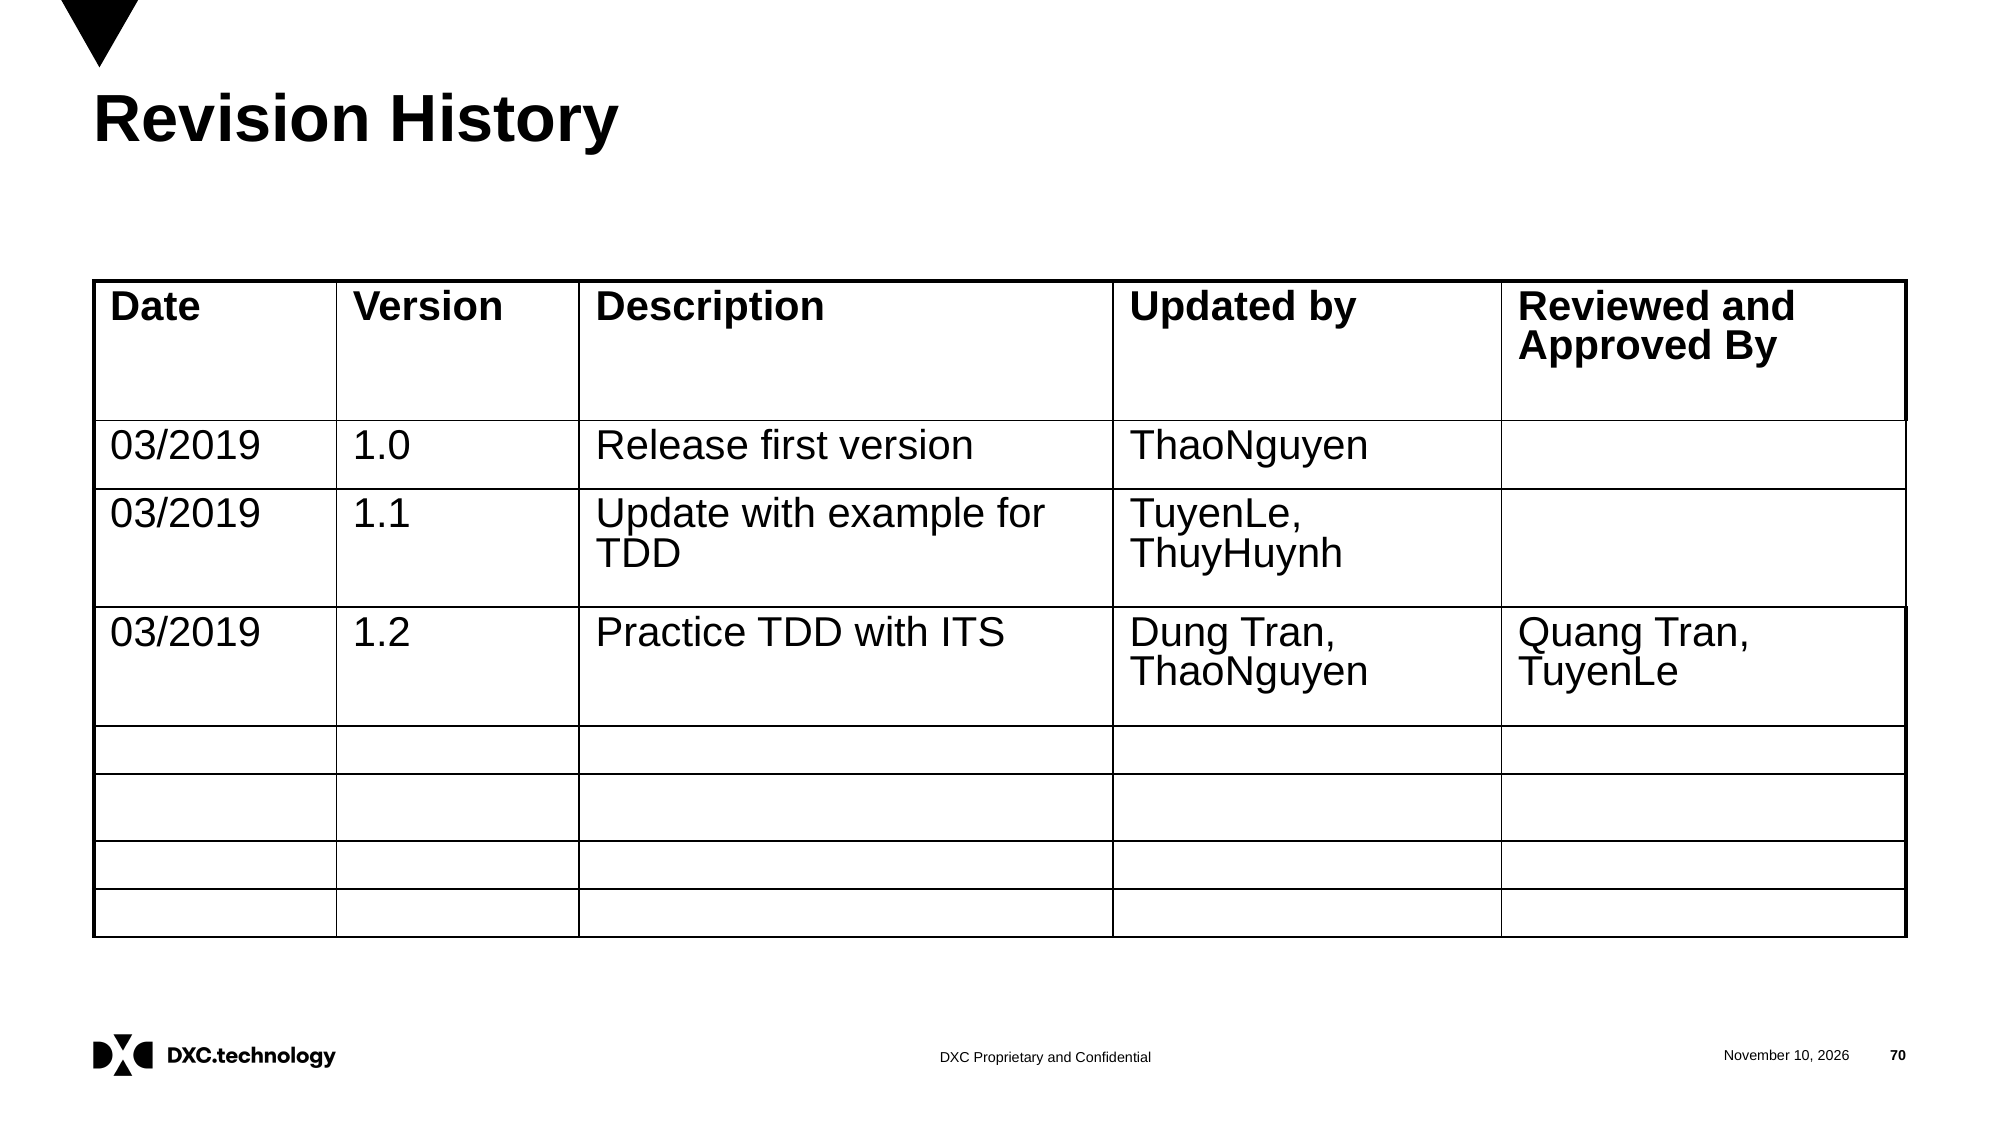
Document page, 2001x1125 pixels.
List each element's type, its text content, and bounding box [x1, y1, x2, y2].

title Revision History [93, 87, 1907, 279]
table_cell [337, 890, 578, 936]
table_cell [1502, 490, 1905, 606]
table_cell [1502, 727, 1904, 773]
table_cell [337, 775, 578, 840]
table_cell 03/2019 [96, 490, 336, 606]
table_cell Dung Tran, ThaoNguyen [1114, 608, 1501, 725]
table_cell [337, 842, 578, 888]
table_cell [1114, 842, 1501, 888]
table_cell [96, 842, 336, 888]
table_header Description [580, 283, 1112, 420]
table_cell Release first version [580, 421, 1112, 488]
table_cell [1502, 421, 1905, 488]
table_cell [1114, 727, 1501, 773]
table_cell ThaoNguyen [1114, 421, 1501, 488]
table_header Version [337, 283, 578, 420]
table_cell TuyenLe, ThuyHuynh [1114, 490, 1501, 606]
table_cell [1502, 890, 1904, 936]
table_cell [96, 890, 336, 936]
table_cell [96, 775, 336, 840]
table_cell [96, 727, 336, 773]
table_cell [580, 775, 1112, 840]
table_cell [337, 727, 578, 773]
table_cell [1114, 890, 1501, 936]
table_cell [1114, 775, 1501, 840]
table_header Updated by [1114, 283, 1501, 420]
table_cell Practice TDD with ITS [580, 608, 1112, 725]
table_cell [580, 890, 1112, 936]
table_cell 1.2 [337, 608, 578, 725]
table_header Reviewed and Approved By [1502, 283, 1904, 420]
table_cell 1.0 [337, 421, 578, 488]
table_cell [1502, 842, 1904, 888]
table_cell 03/2019 [96, 421, 336, 488]
table_header Date [96, 283, 336, 420]
table_cell [580, 727, 1112, 773]
table_cell 1.1 [337, 490, 578, 606]
table_cell Update with example for TDD [580, 490, 1112, 606]
table_cell Quang Tran, TuyenLe [1502, 608, 1904, 725]
table_cell [1502, 775, 1904, 840]
table_cell 03/2019 [96, 608, 336, 725]
table_cell [580, 842, 1112, 888]
